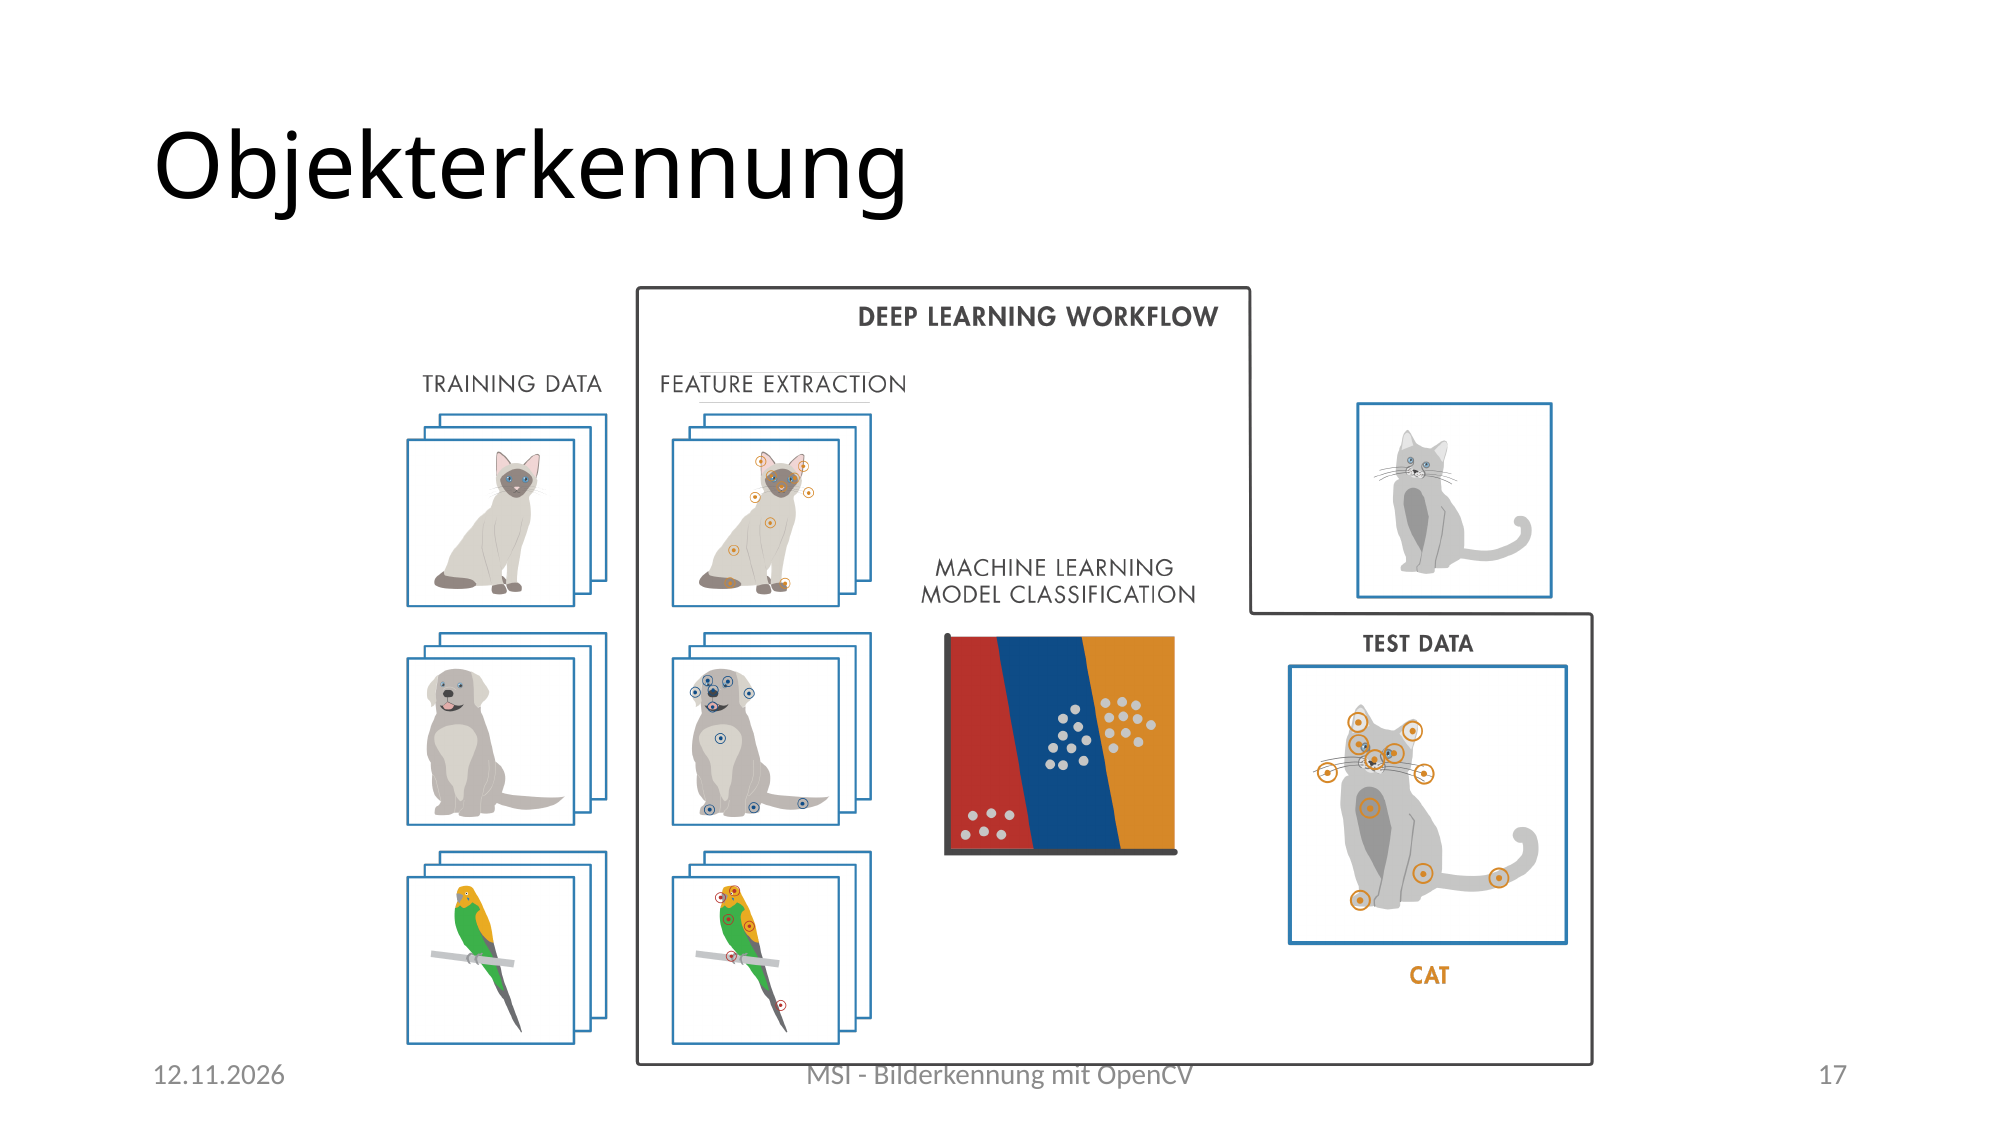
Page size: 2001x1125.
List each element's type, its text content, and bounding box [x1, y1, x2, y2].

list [405, 286, 1594, 1066]
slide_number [137, 1042, 588, 1103]
footer MSI - Bilderkennung mit OpenCV [662, 1066, 1338, 1103]
slide_number 17 [1412, 1042, 1863, 1103]
title Objekterkennung [137, 59, 1863, 278]
